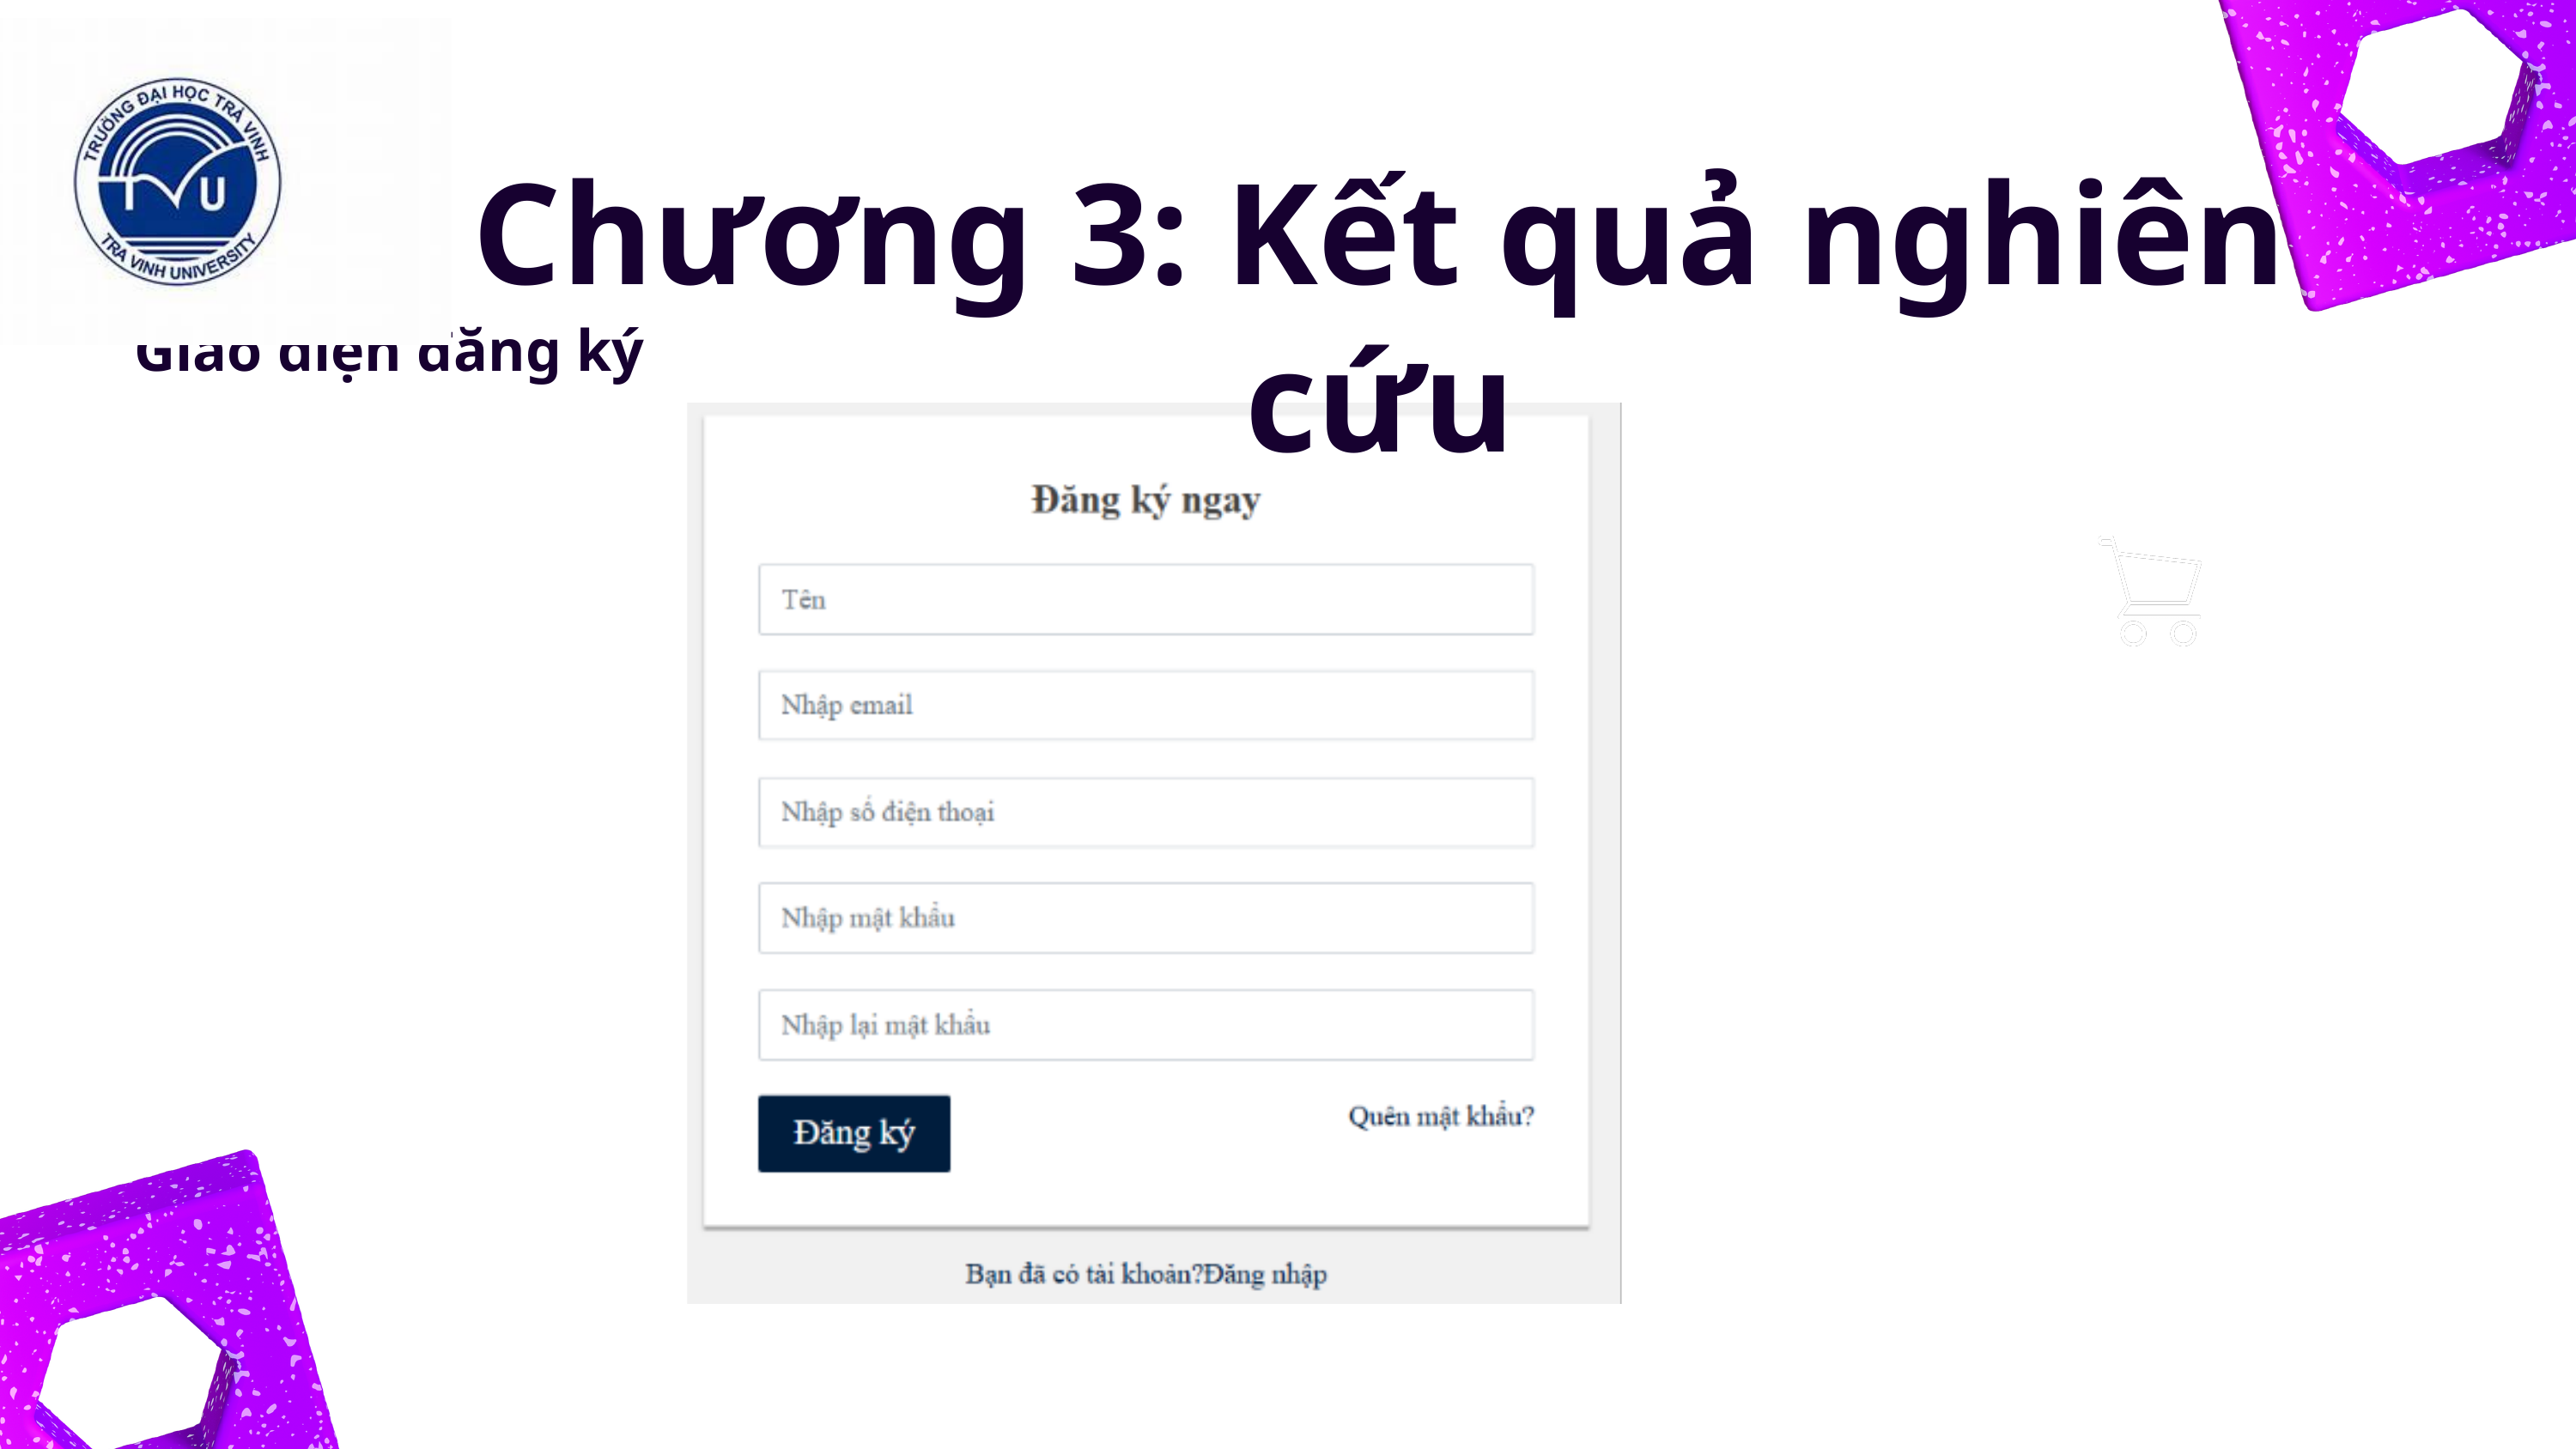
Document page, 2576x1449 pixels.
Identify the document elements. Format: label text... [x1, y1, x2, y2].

text_box Giao diện đăng ký [52, 302, 728, 384]
text_box Chương 3: Kết quả nghiên cứu [437, 144, 2323, 480]
text_box [2209, 0, 2576, 312]
text_box [0, 1149, 352, 1449]
text_box [2098, 536, 2202, 646]
text_box [687, 480, 1624, 1304]
text_box [0, 18, 452, 345]
